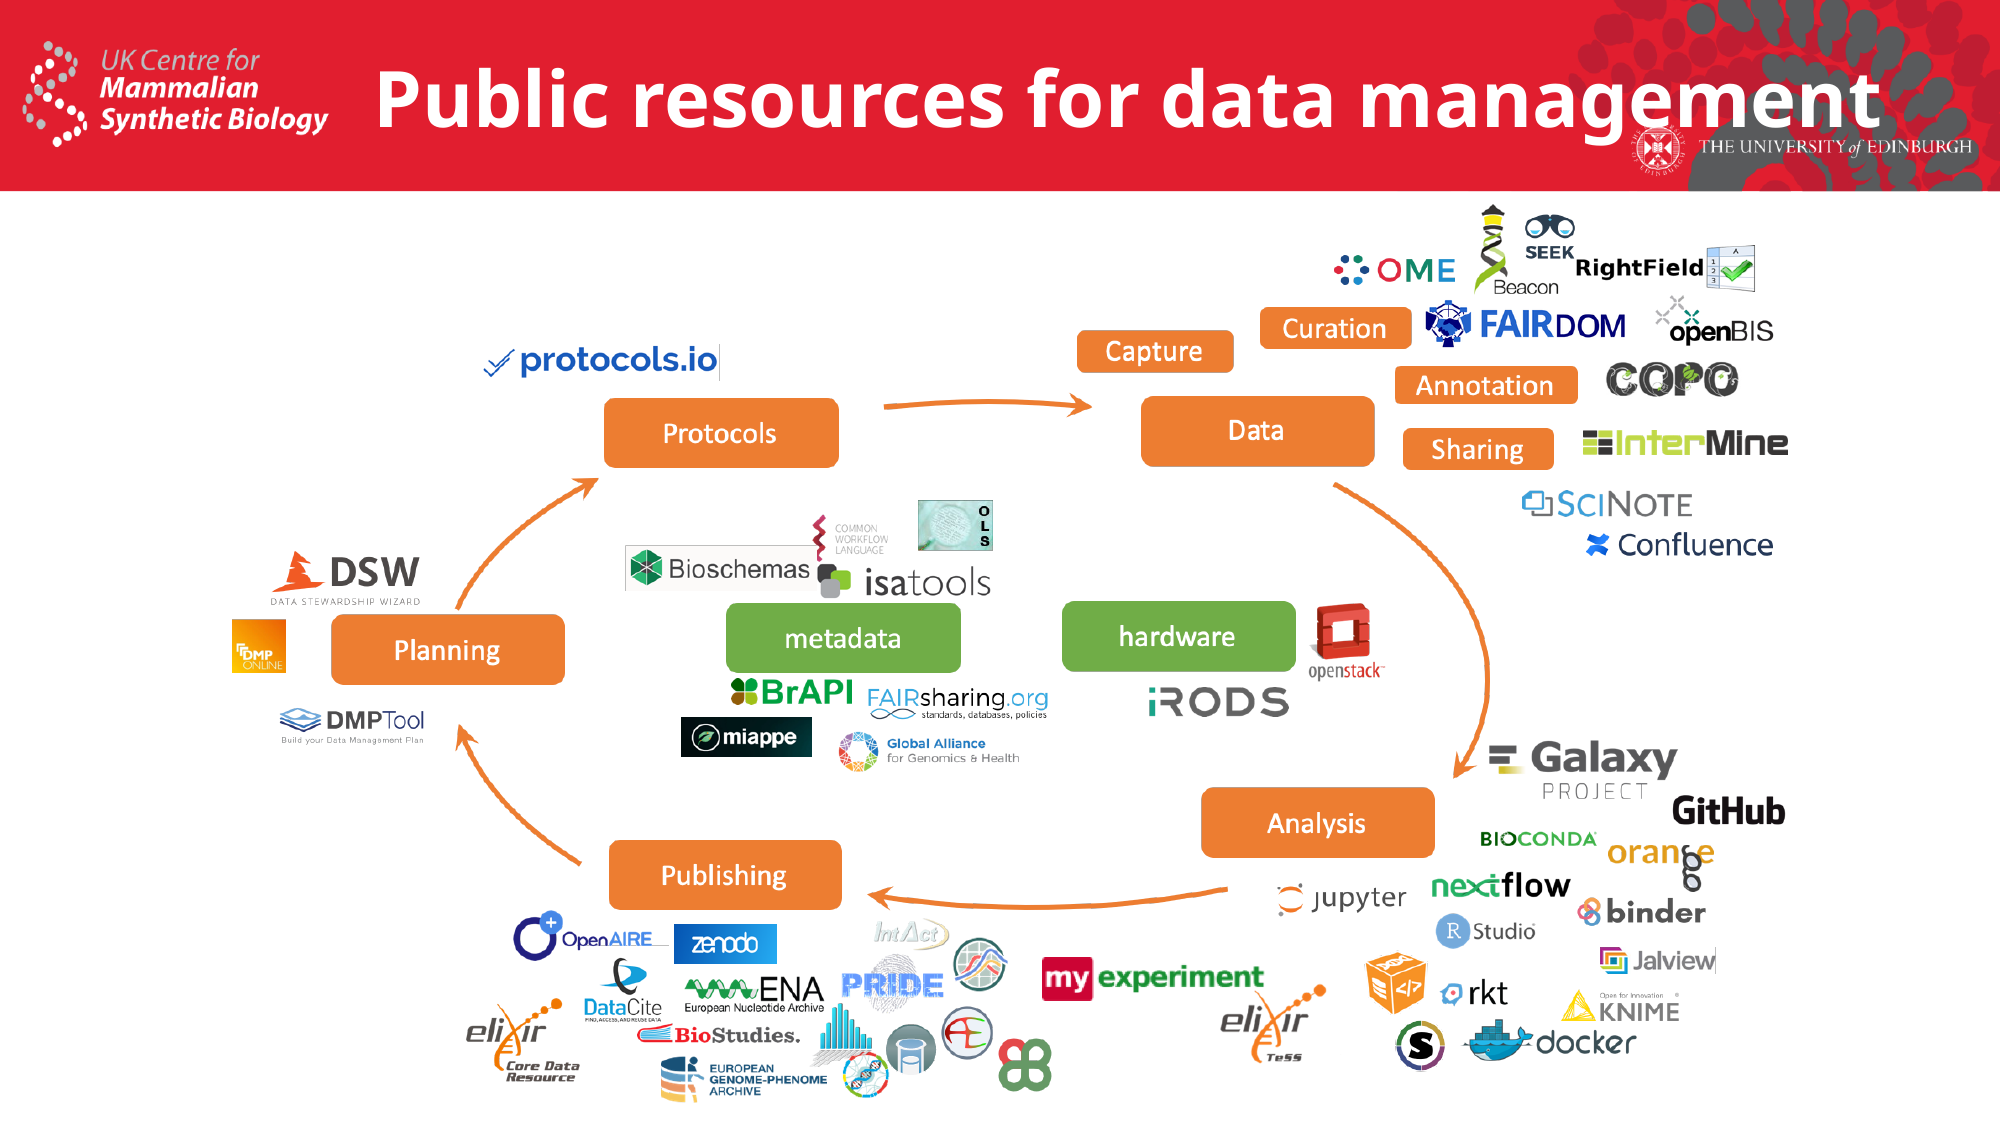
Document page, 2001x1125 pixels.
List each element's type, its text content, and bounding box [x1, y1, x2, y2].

picture [0, 0, 2000, 1103]
title Public resources for data management [358, 22, 1937, 182]
